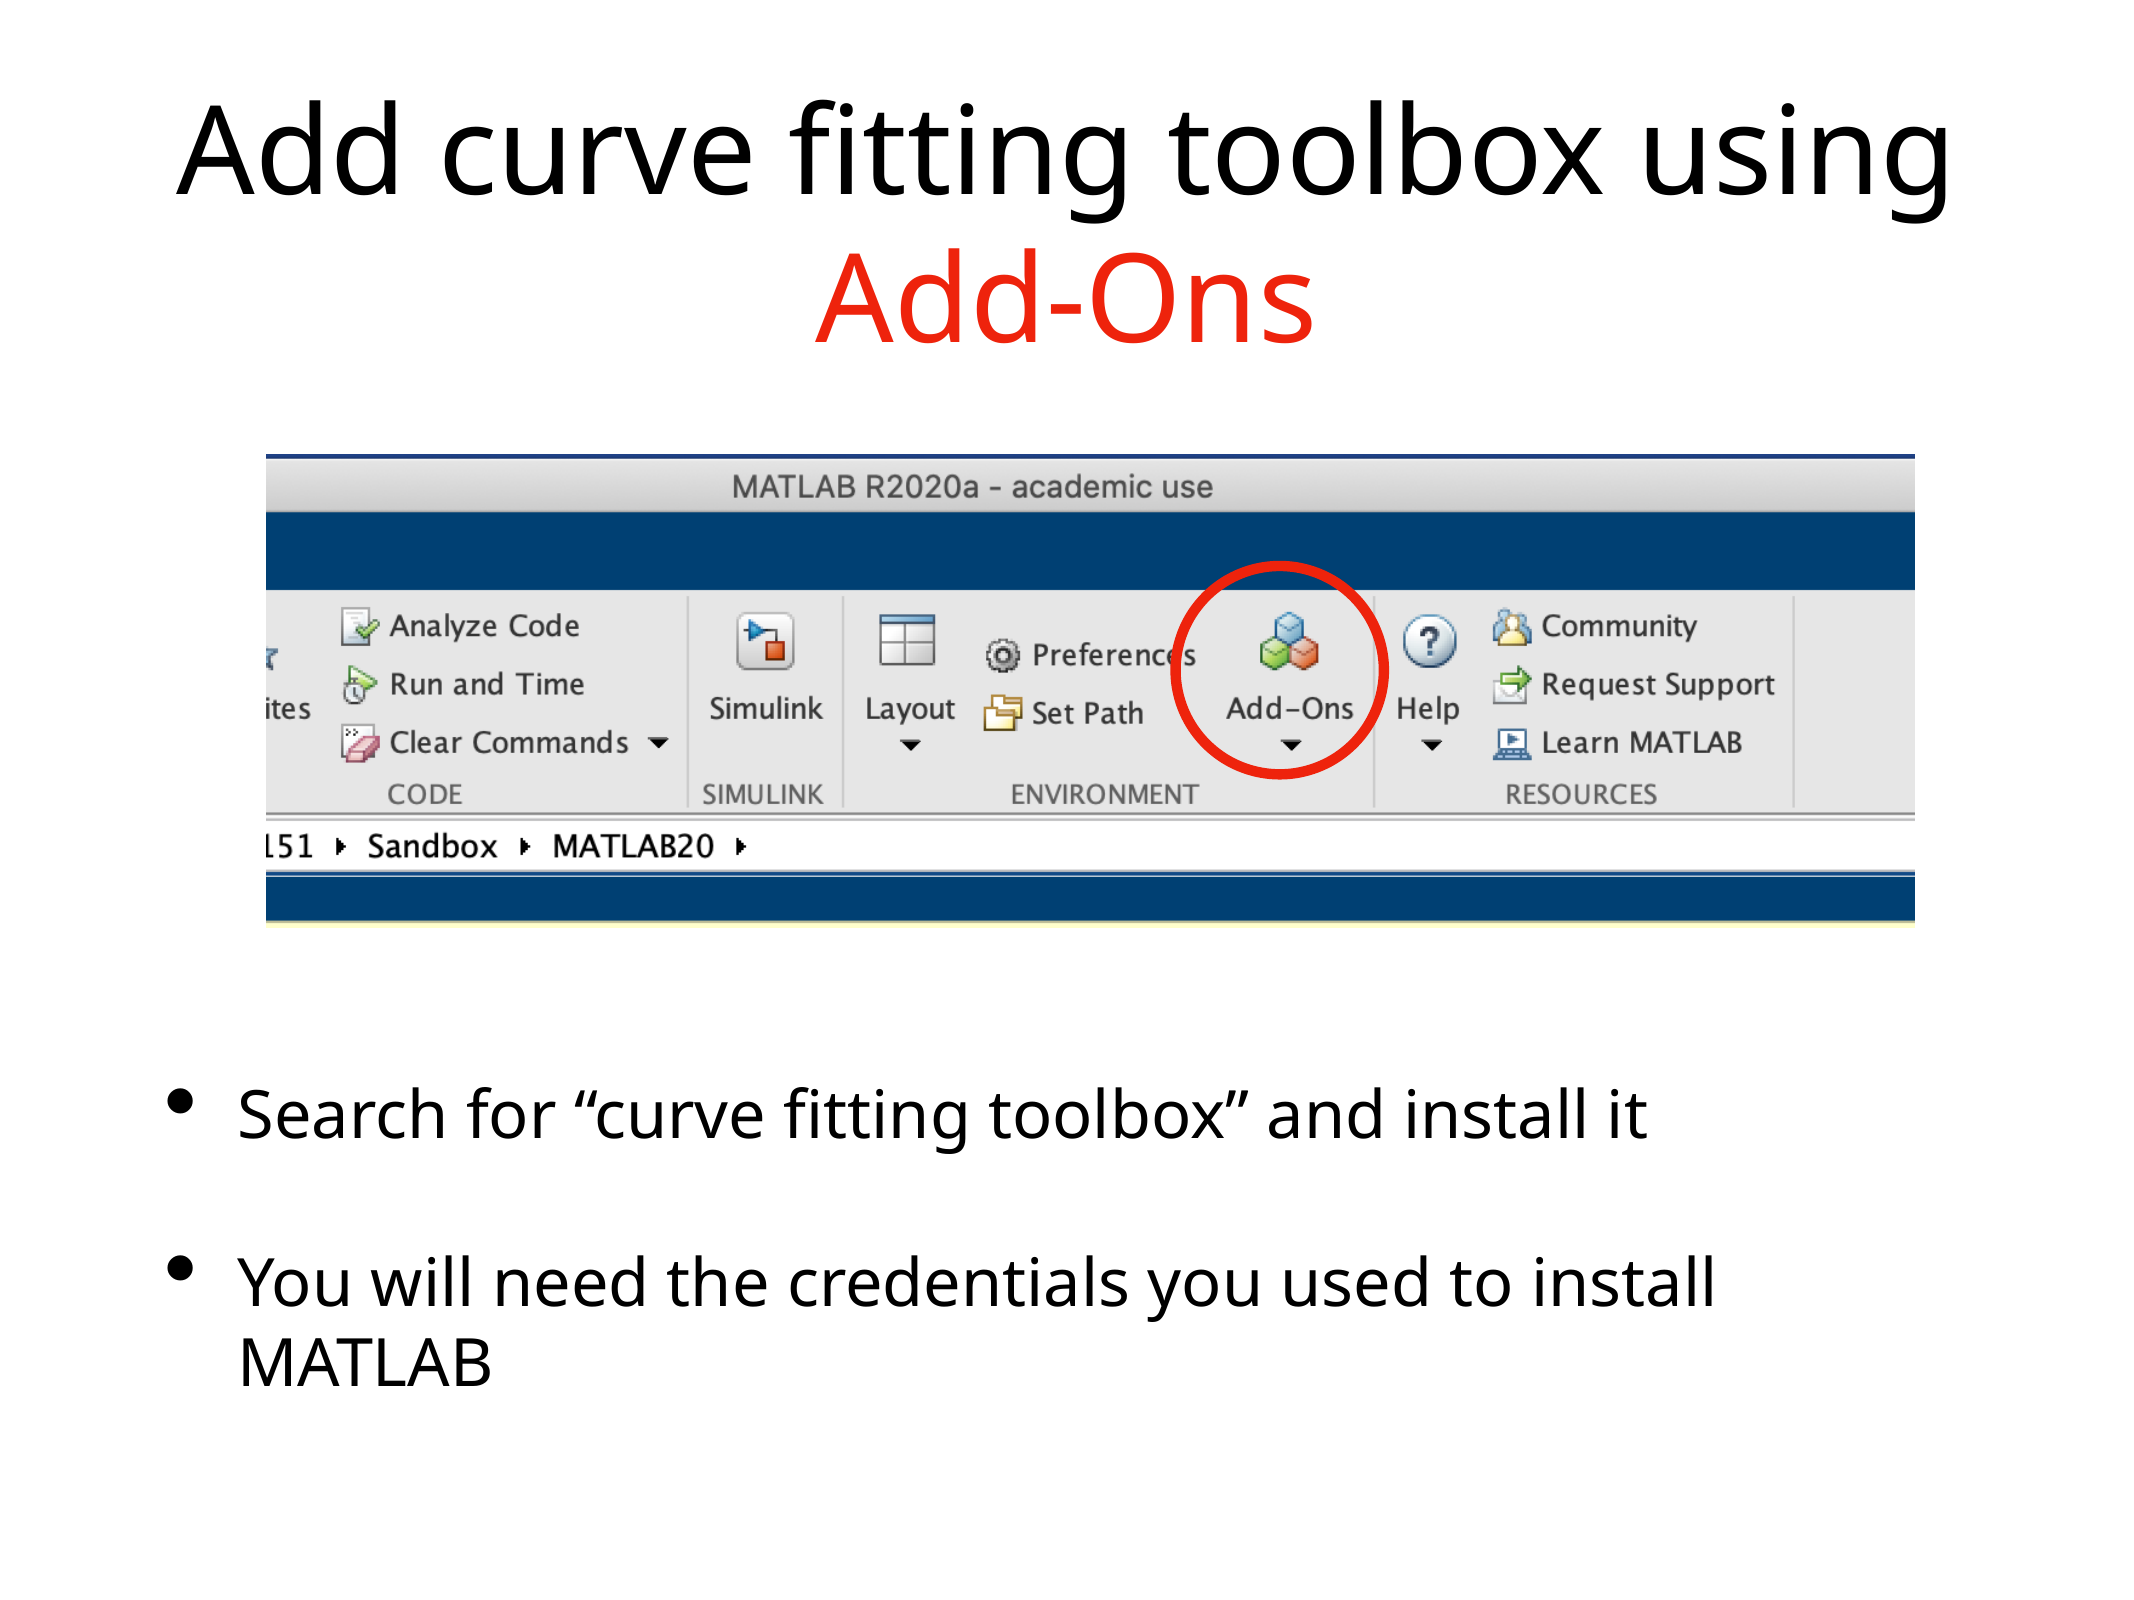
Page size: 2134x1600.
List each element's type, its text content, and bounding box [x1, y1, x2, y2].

title Add curve fitting toolbox using Add-Ons [155, 41, 1978, 397]
list Search for “curve fitting toolbox” and install it You will need the credentials you used to install MATLAB [155, 985, 1978, 1487]
picture [266, 454, 1915, 928]
